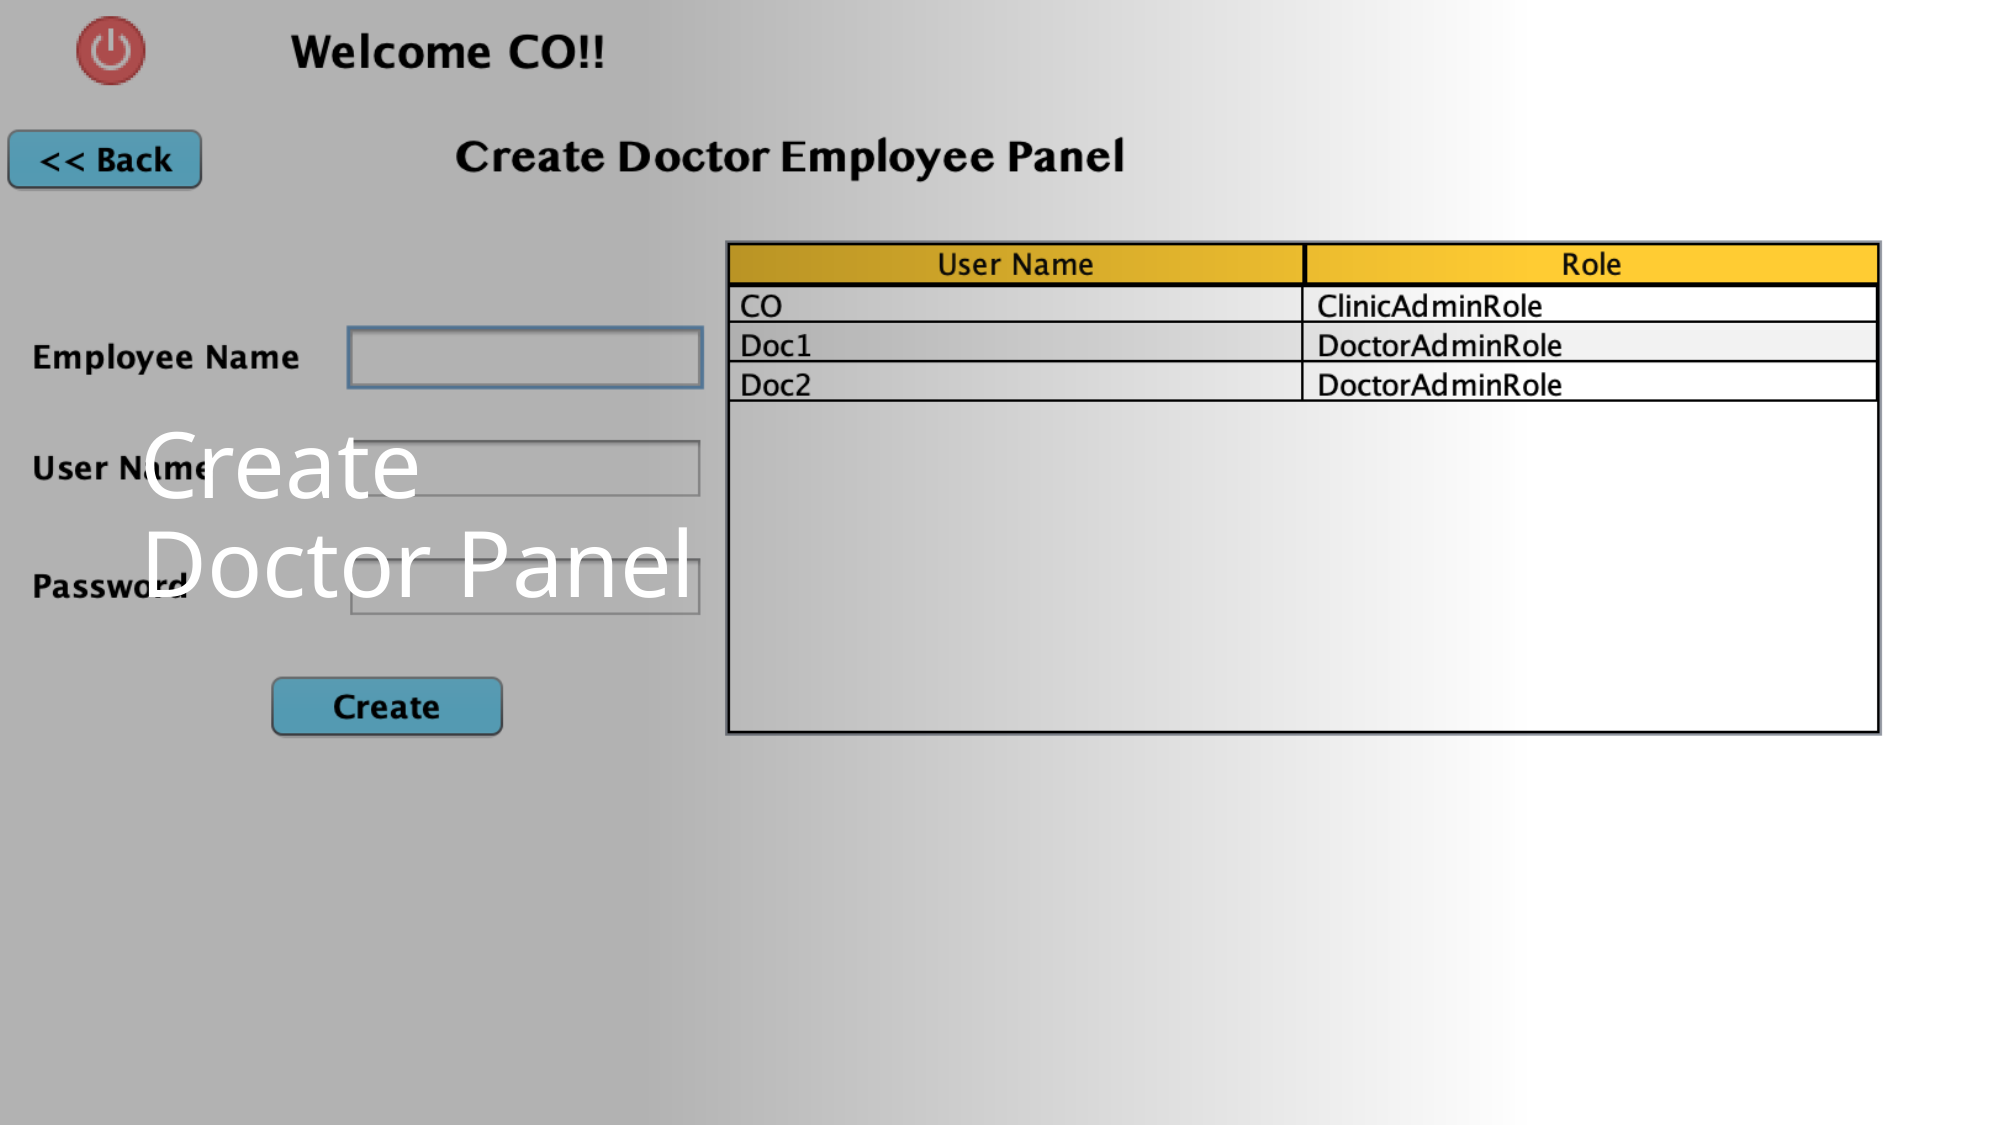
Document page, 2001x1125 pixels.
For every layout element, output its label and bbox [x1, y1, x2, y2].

list [0, 0, 2000, 1125]
